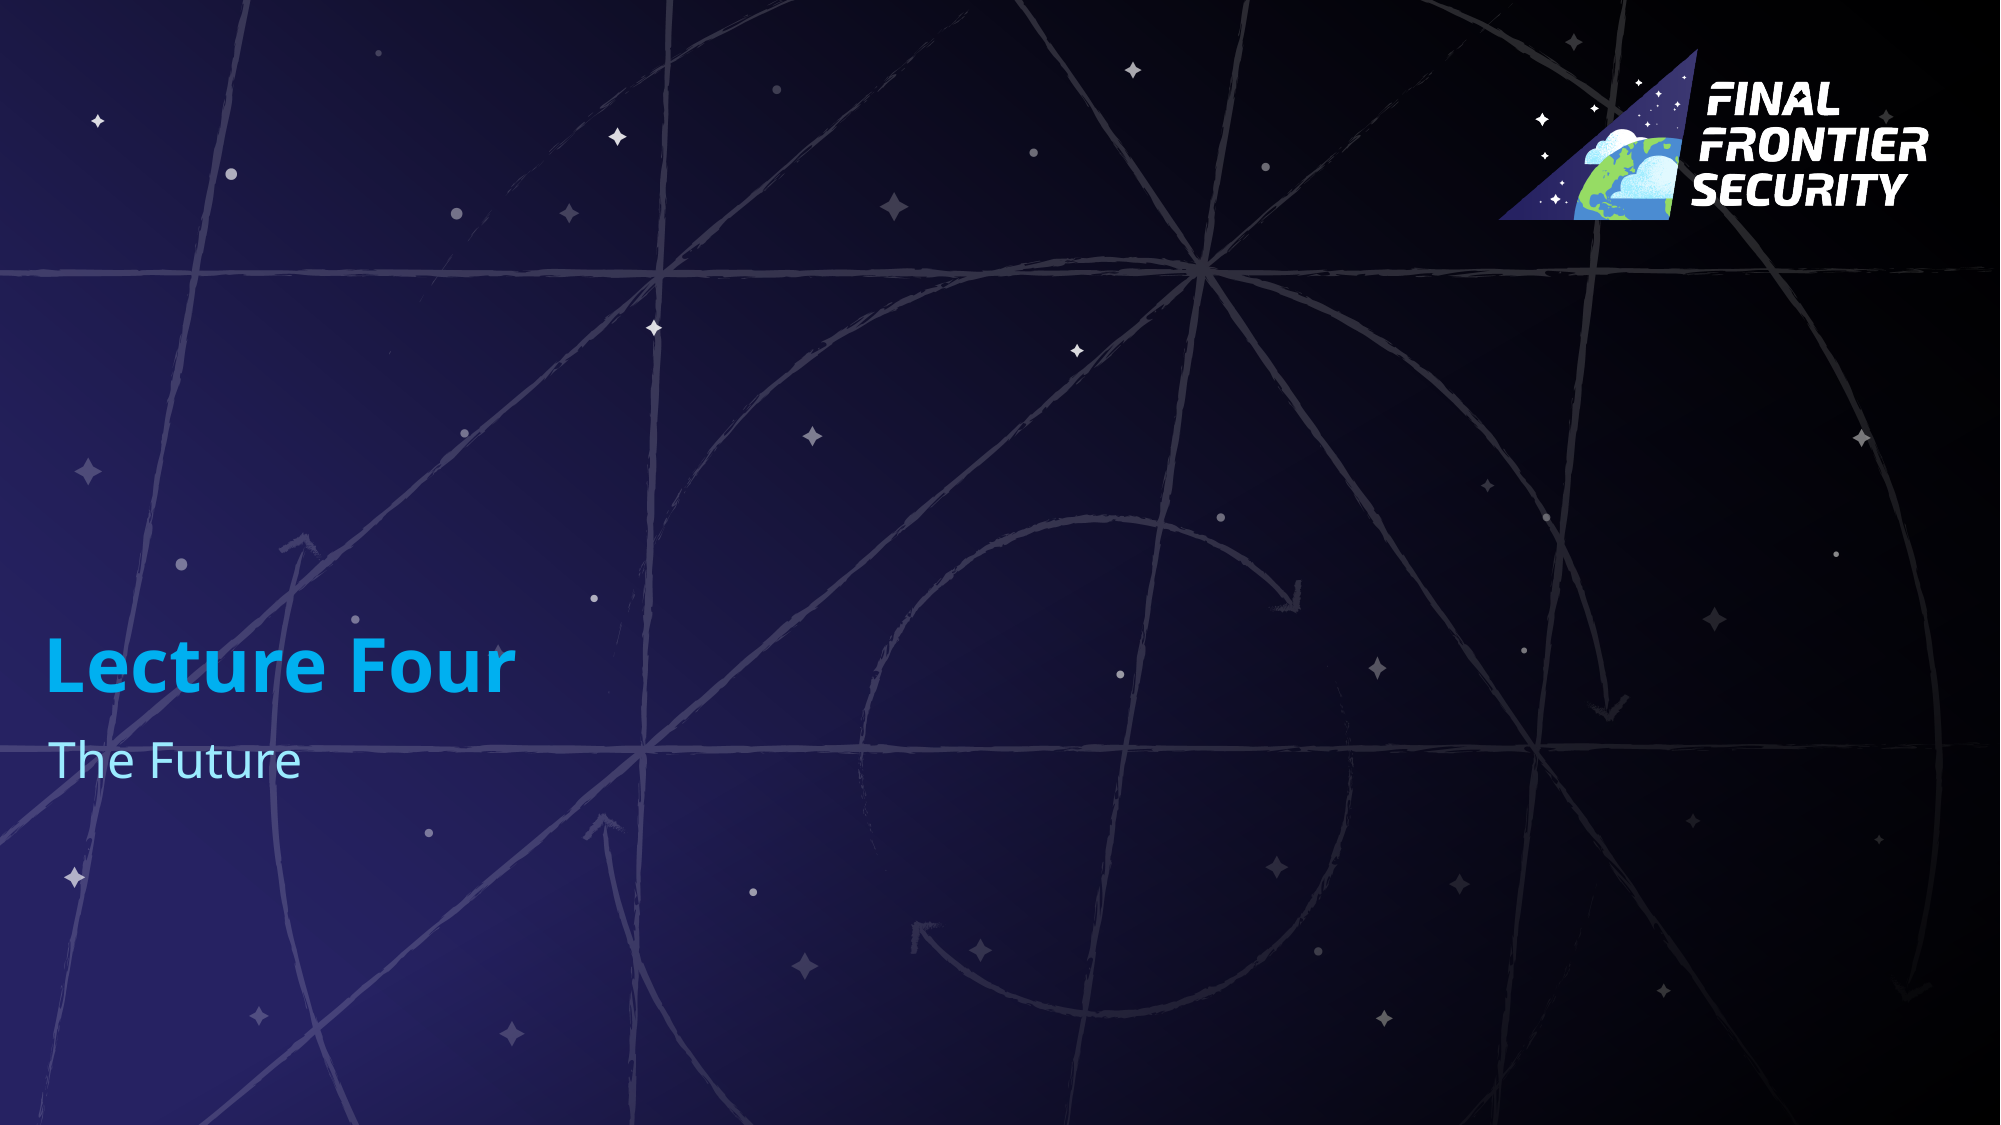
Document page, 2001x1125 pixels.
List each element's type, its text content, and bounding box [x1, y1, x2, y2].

title Lecture Four [43, 137, 808, 712]
subtitle The Future [48, 729, 803, 924]
picture [0, 0, 2000, 1125]
